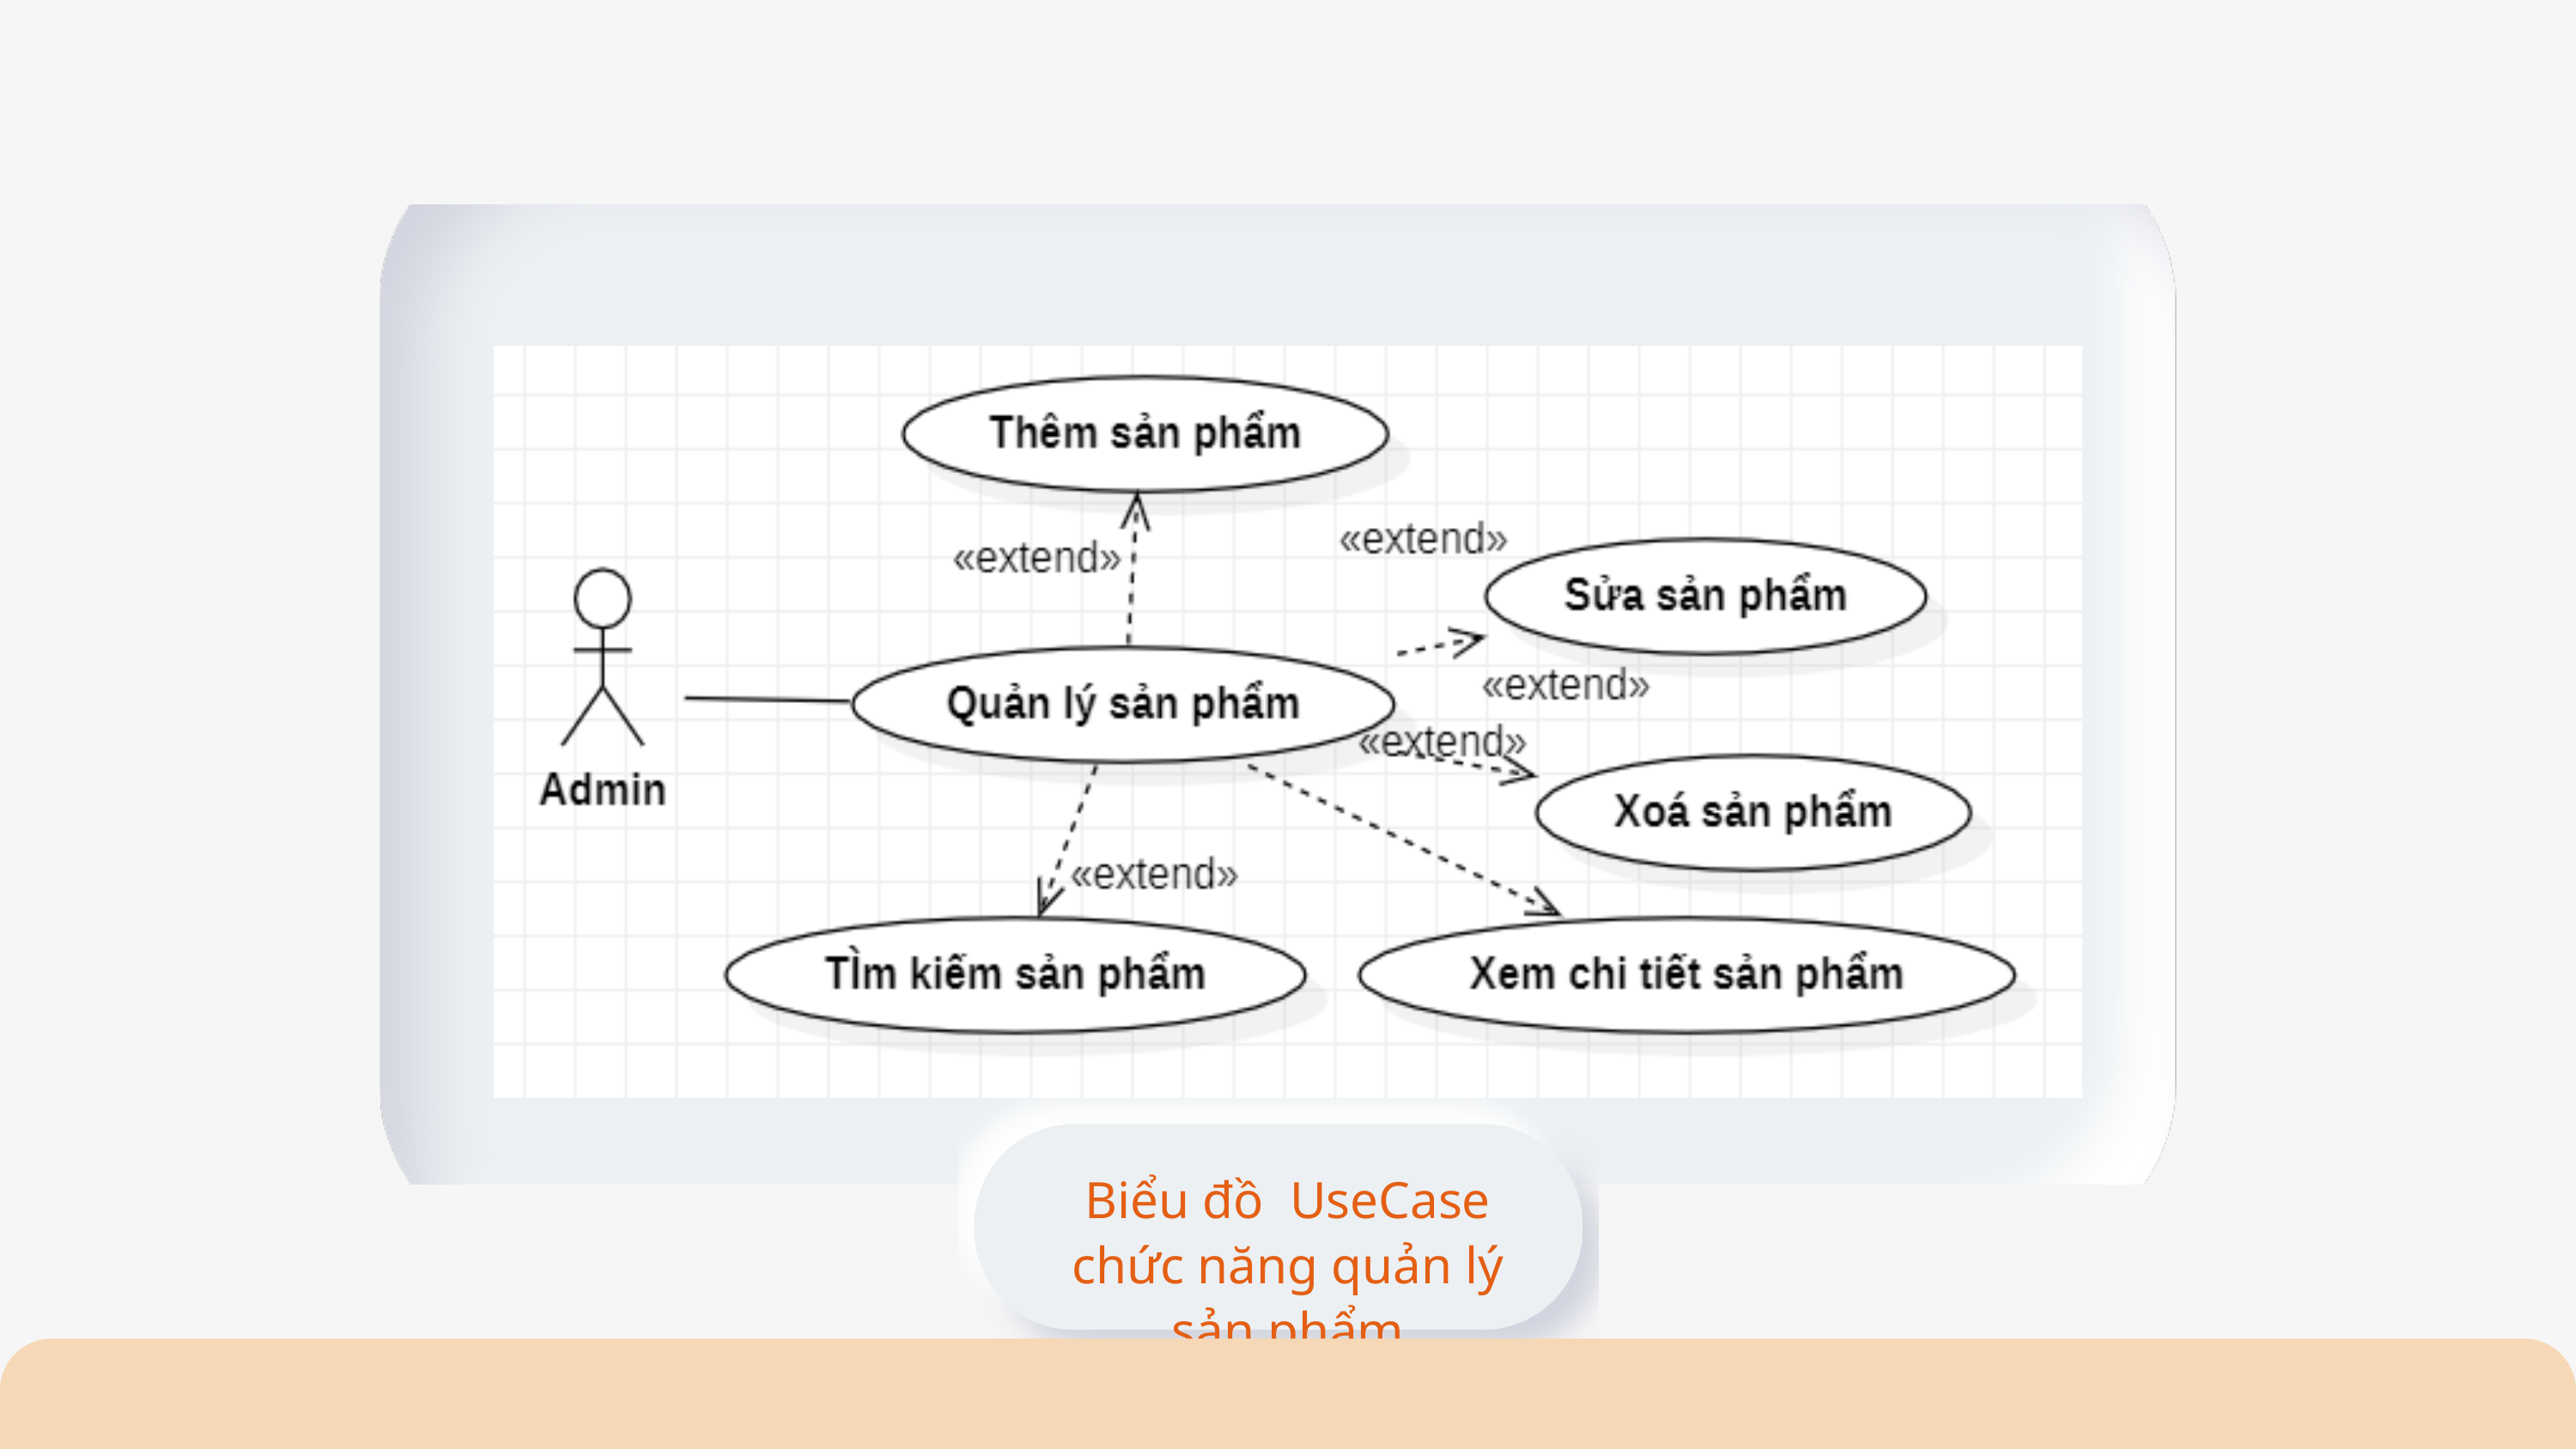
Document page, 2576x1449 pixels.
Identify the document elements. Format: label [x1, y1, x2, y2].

picture [379, 203, 2178, 1338]
text_box [0, 1338, 2576, 1449]
